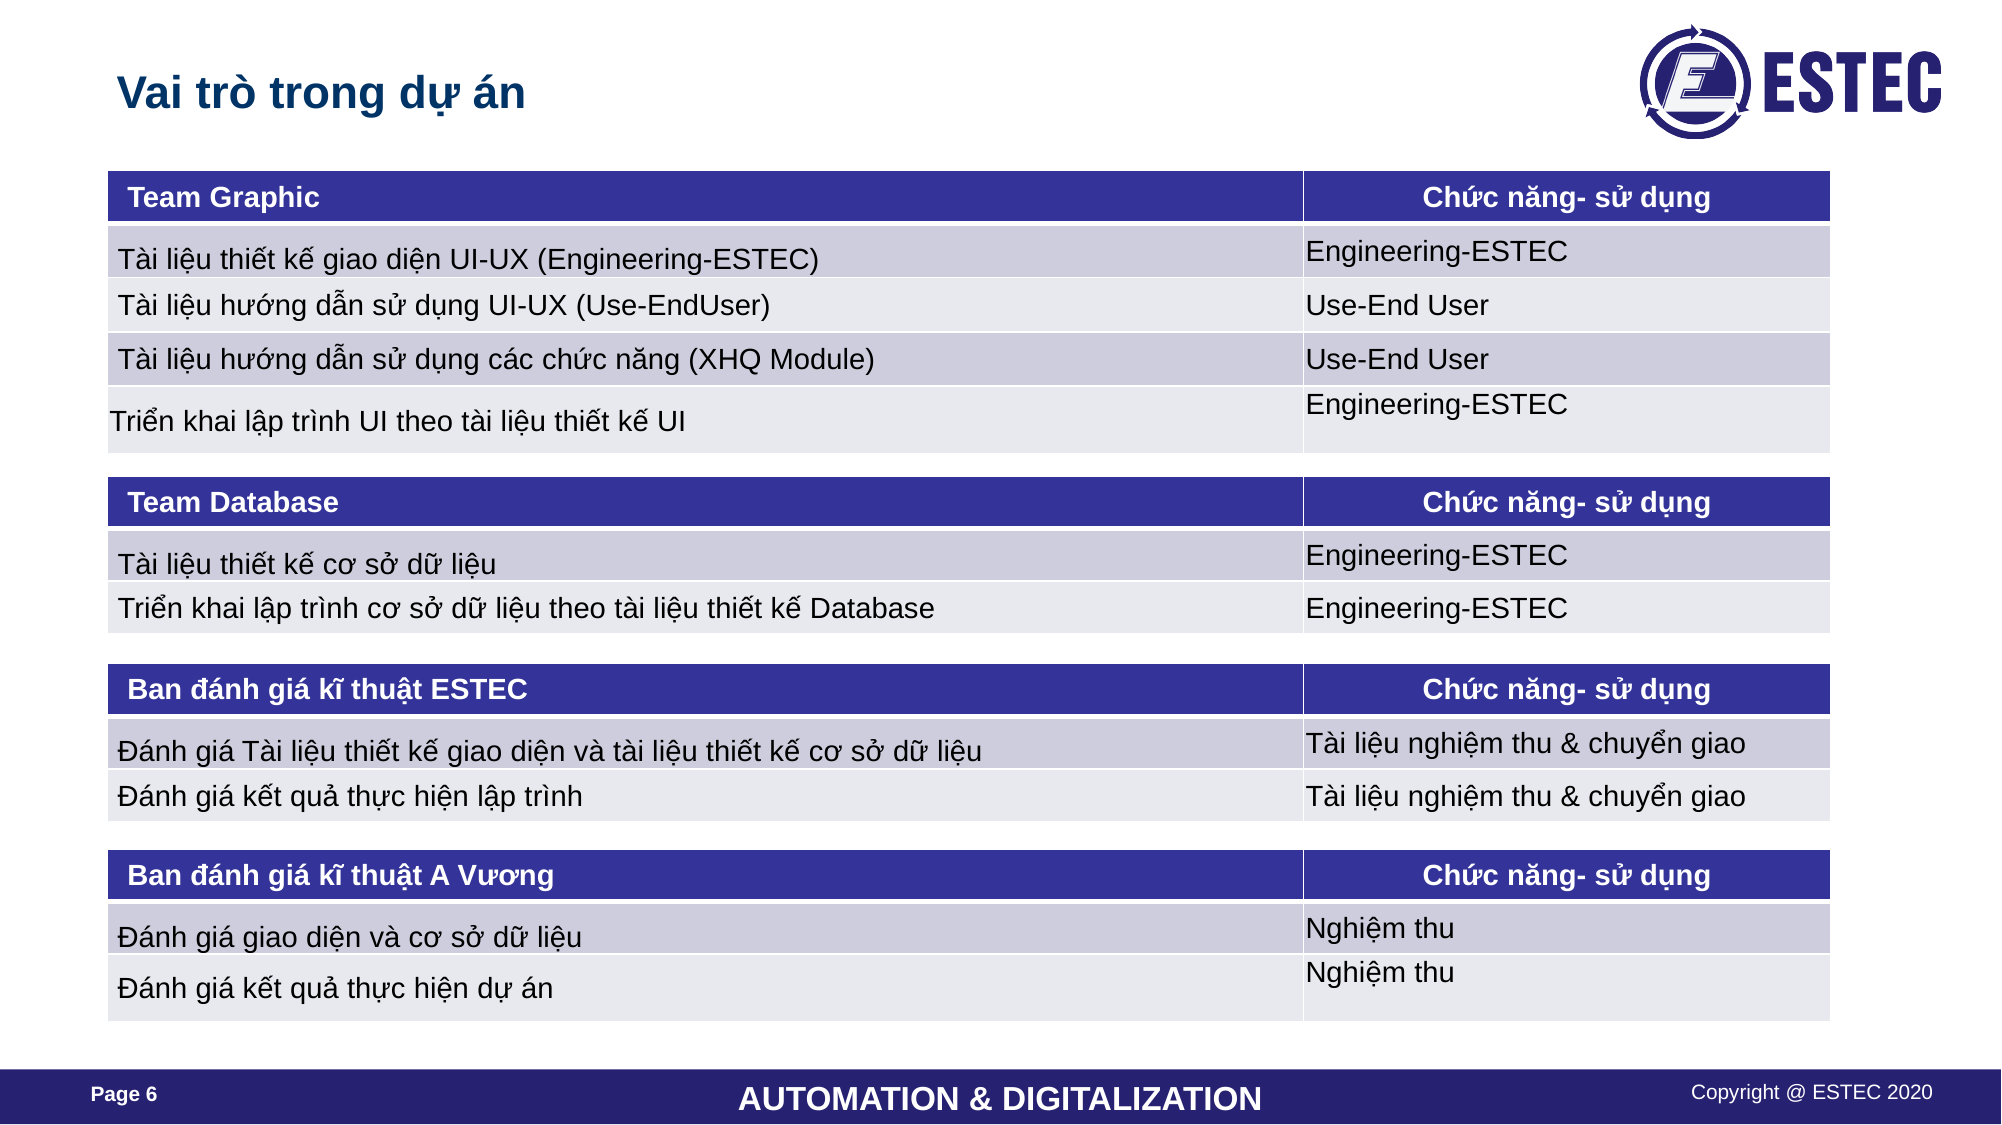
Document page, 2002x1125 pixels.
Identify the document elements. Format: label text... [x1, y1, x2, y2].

table_header Team Database [108, 477, 1303, 526]
table_cell Đánh giá Tài liệu thiết kế giao diện và tài liệu thiết kế cơ sở dữ liệu [108, 719, 1303, 768]
table_header Chức năng- sử dụng [1304, 477, 1830, 526]
table_header Team Graphic [108, 171, 1303, 221]
table_cell Đánh giá giao diện và cơ sở dữ liệu [108, 904, 1303, 953]
table_cell Đánh giá kết quả thực hiện dự án [108, 955, 1303, 1021]
table_header Ban đánh giá kĩ thuật A Vương [108, 850, 1303, 899]
table_cell Use-End User [1304, 278, 1830, 331]
picture [1636, 23, 1946, 139]
table_cell Triển khai lập trình cơ sở dữ liệu theo tài liệu thiết kế Database [108, 582, 1303, 633]
table_cell Tài liệu hướng dẫn sử dụng UI-UX (Use-EndUser) [108, 278, 1303, 331]
table_cell Engineering-ESTEC [1304, 531, 1830, 580]
table_header Chức năng- sử dụng [1304, 664, 1830, 714]
table_cell Engineering-ESTEC [1304, 387, 1830, 453]
table_header Ban đánh giá kĩ thuật ESTEC [108, 664, 1303, 714]
table_cell Tài liệu thiết kế cơ sở dữ liệu [108, 531, 1303, 580]
table_cell Tài liệu hướng dẫn sử dụng các chức năng (XHQ Module) [108, 333, 1303, 385]
table_header Chức năng- sử dụng [1304, 850, 1830, 899]
table_cell Triển khai lập trình UI theo tài liệu thiết kế UI [108, 387, 1303, 453]
table_header Chức năng- sử dụng [1304, 171, 1830, 221]
table_cell Nghiệm thu [1304, 955, 1830, 1021]
table_cell Engineering-ESTEC [1304, 582, 1830, 633]
table_cell Engineering-ESTEC [1304, 226, 1830, 277]
table_cell Đánh giá kết quả thực hiện lập trình [108, 770, 1303, 821]
table_cell Tài liệu nghiệm thu & chuyển giao [1304, 719, 1830, 768]
table_cell Tài liệu nghiệm thu & chuyển giao [1304, 770, 1830, 821]
table_cell Nghiệm thu [1304, 904, 1830, 953]
table_cell Tài liệu thiết kế giao diện UI-UX (Engineering-ESTEC) [108, 226, 1303, 277]
table_cell Use-End User [1304, 333, 1830, 385]
